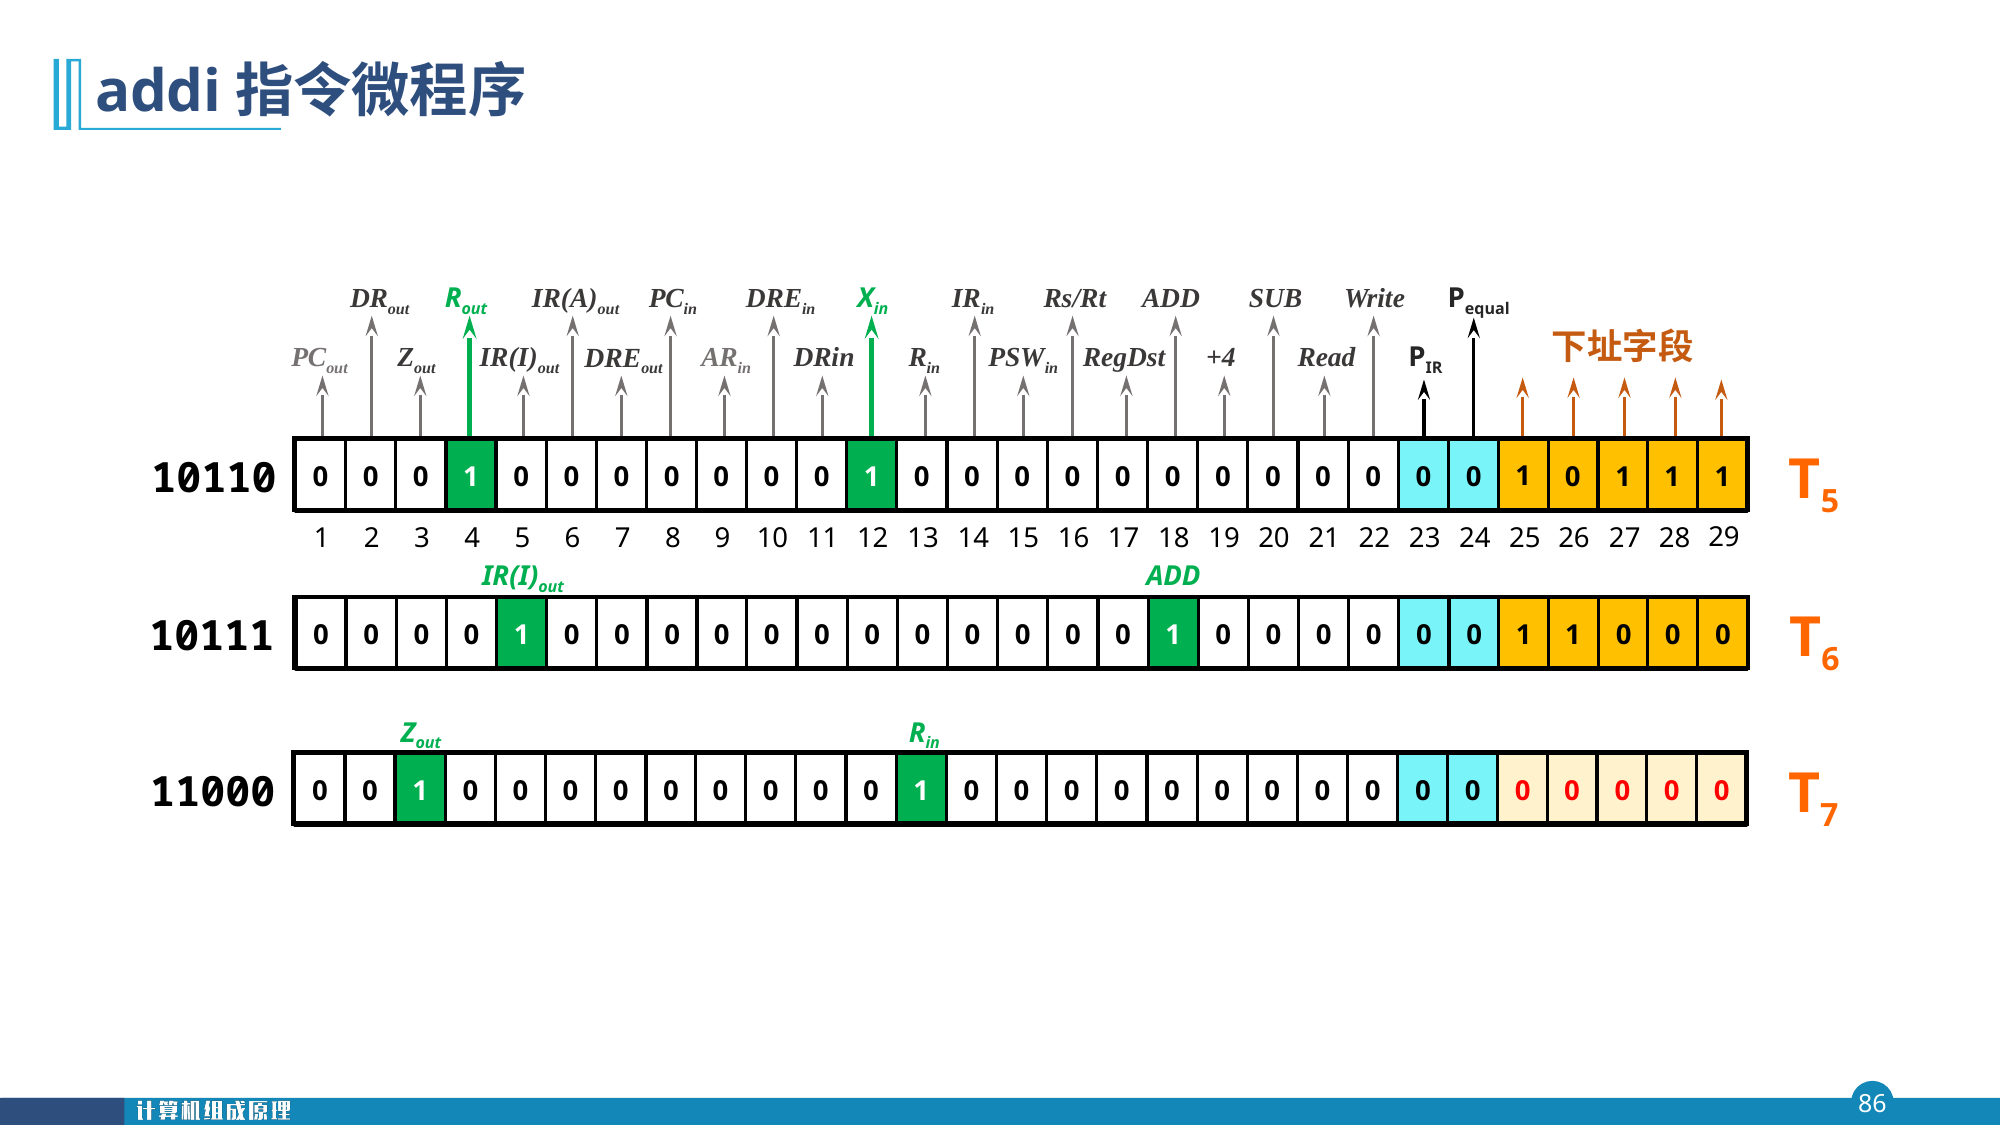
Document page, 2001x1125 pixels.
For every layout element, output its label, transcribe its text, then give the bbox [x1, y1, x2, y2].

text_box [138, 550, 1889, 676]
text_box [139, 707, 1888, 832]
title addi指令微程序 [80, 42, 1805, 144]
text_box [140, 272, 1889, 550]
